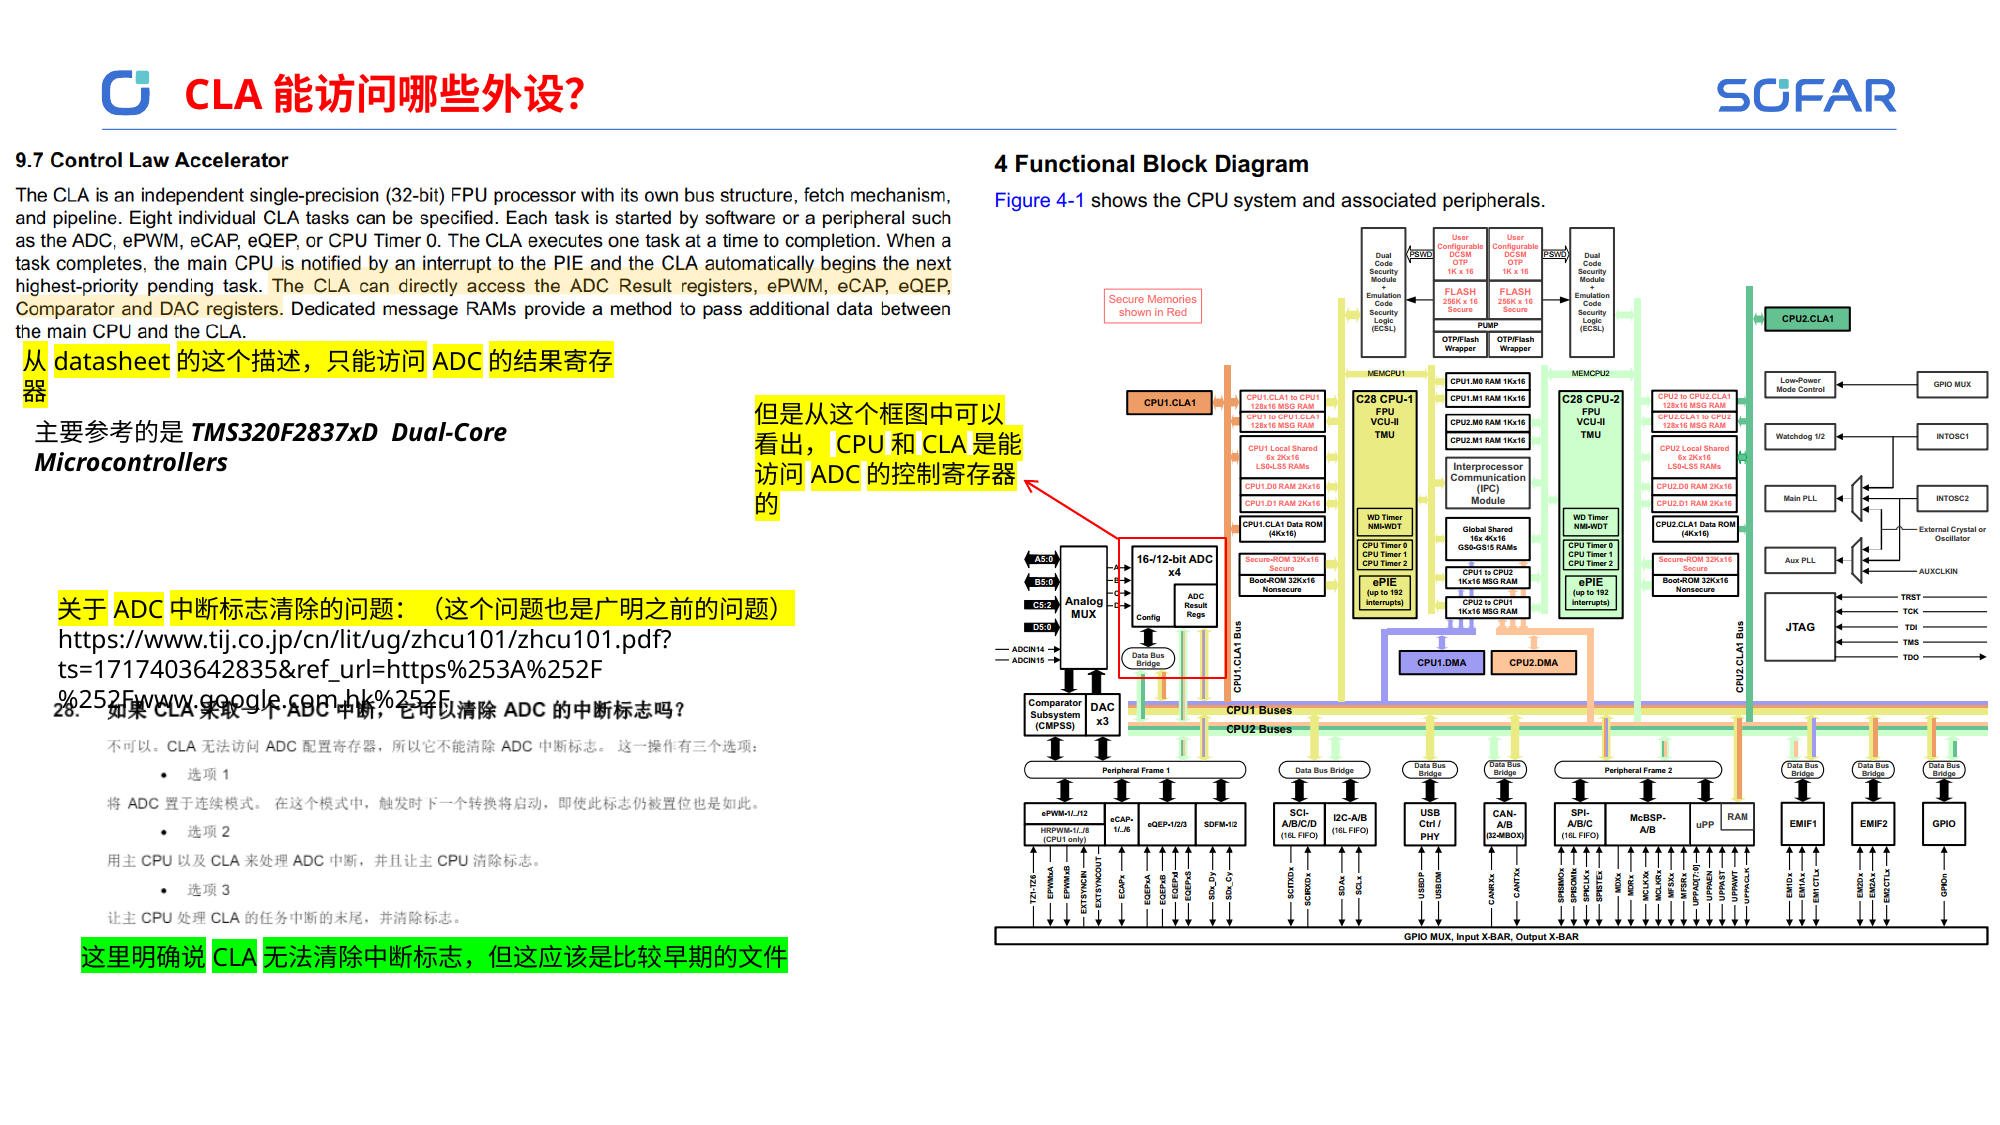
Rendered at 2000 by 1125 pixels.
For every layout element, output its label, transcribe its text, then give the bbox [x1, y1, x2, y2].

picture [7, 148, 959, 343]
text_box 这里明确说CLA无法清除中断标志，但这应该是比较早期的文件 [66, 933, 811, 976]
text_box 但是从这个框图中可以看出，CPU和CLA是能访问ADC的控制寄存器的 [740, 391, 970, 497]
list CLA能访问哪些外设？ [169, 60, 1403, 113]
text_box 关于ADC中断标志清除的问题：（这个问题也是广明之前的问题） https://www.tij.co.jp/cn/lit/ug/zhcu101/zhcu101.pdf?ts=1717403642835&ref_url=https%253A%252F%252Fwww.google.com.hk%252F [43, 586, 829, 671]
text_box 主要参考的是TMS320F2837xD Dual-Core Microcontrollers [19, 408, 714, 470]
text_box 从datasheet的这个描述，只能访问ADC的结果寄存器 [7, 350, 649, 375]
picture [42, 692, 775, 933]
picture [975, 148, 2000, 949]
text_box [1023, 479, 1119, 540]
picture [102, 78, 1897, 130]
